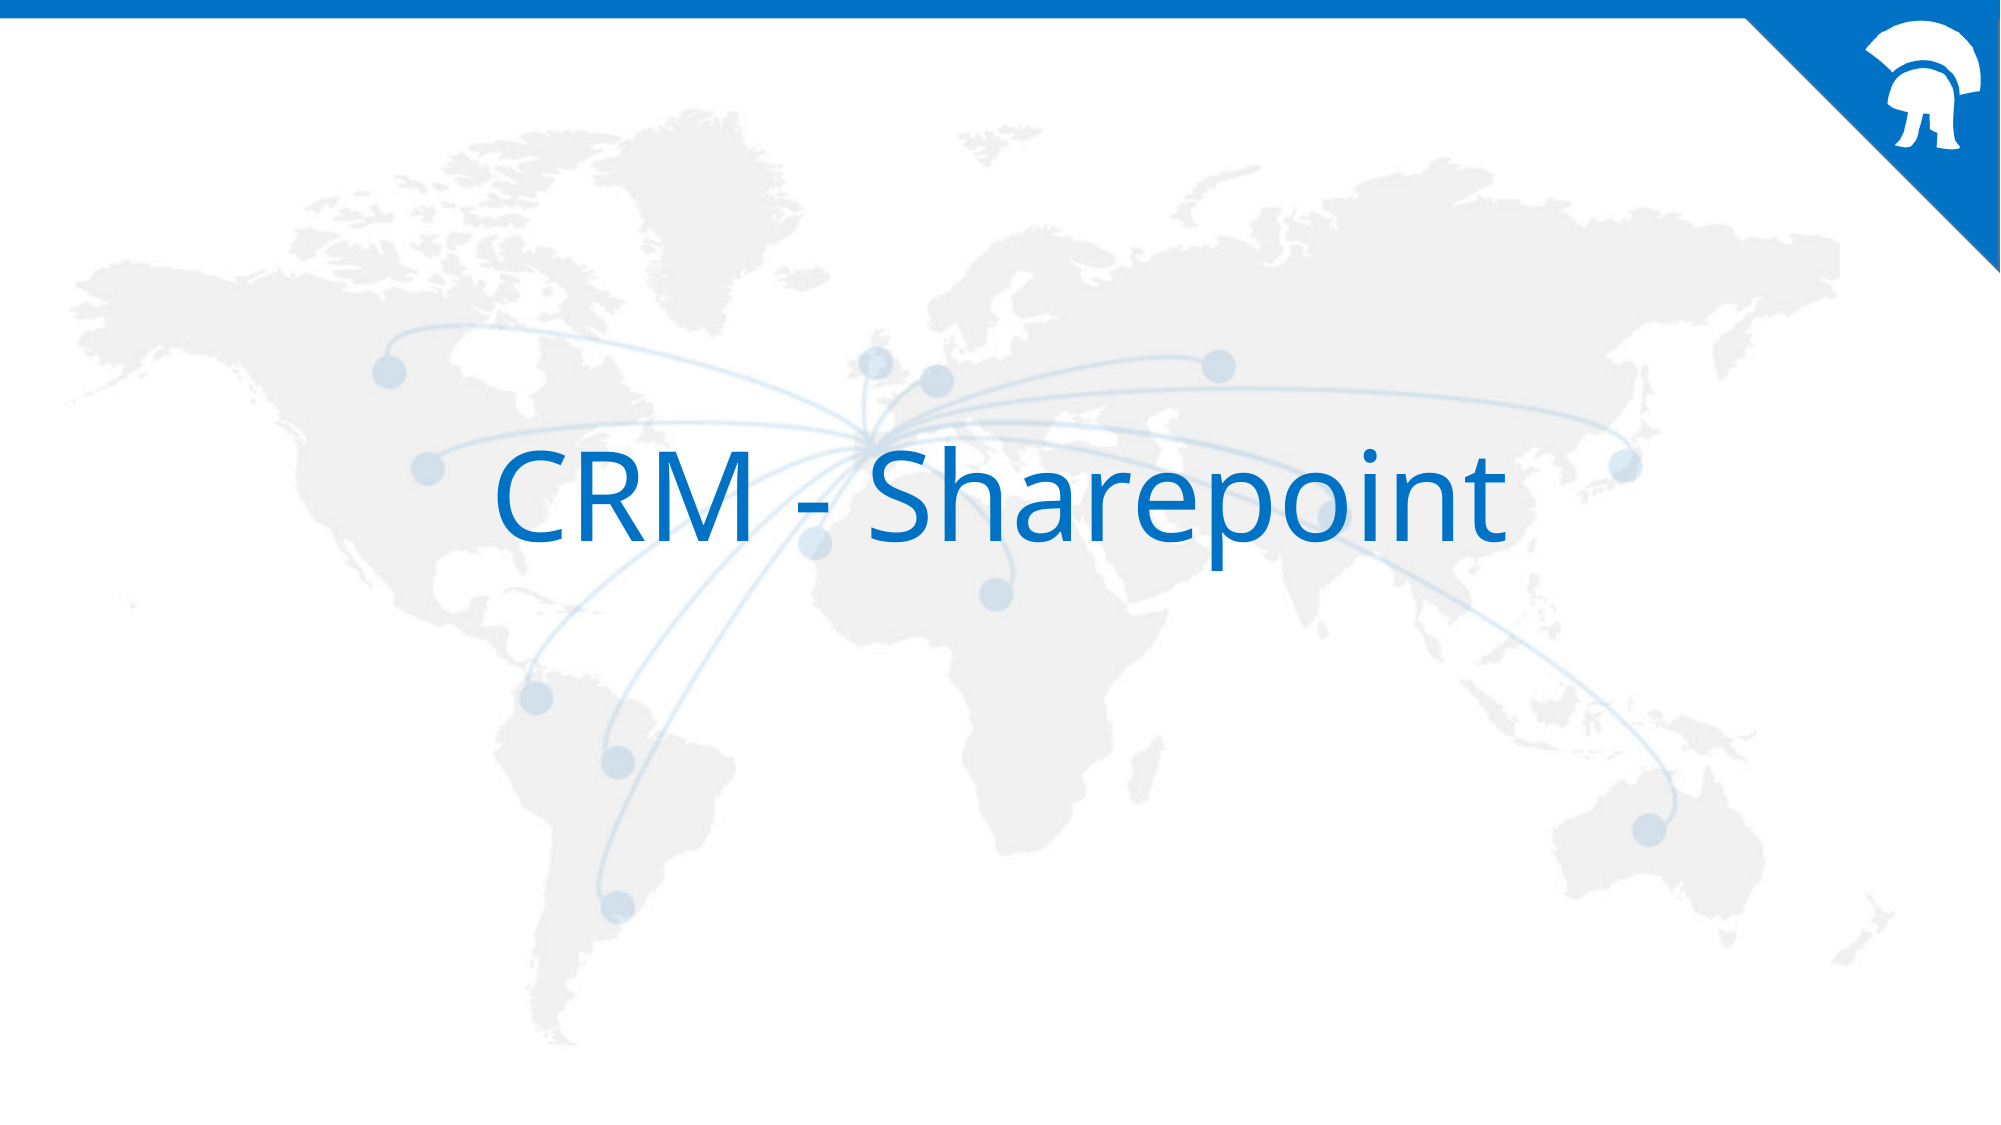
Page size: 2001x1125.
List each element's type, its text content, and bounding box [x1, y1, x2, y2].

picture [0, 0, 2001, 1125]
title CRM - Sharepoint [249, 184, 1750, 576]
